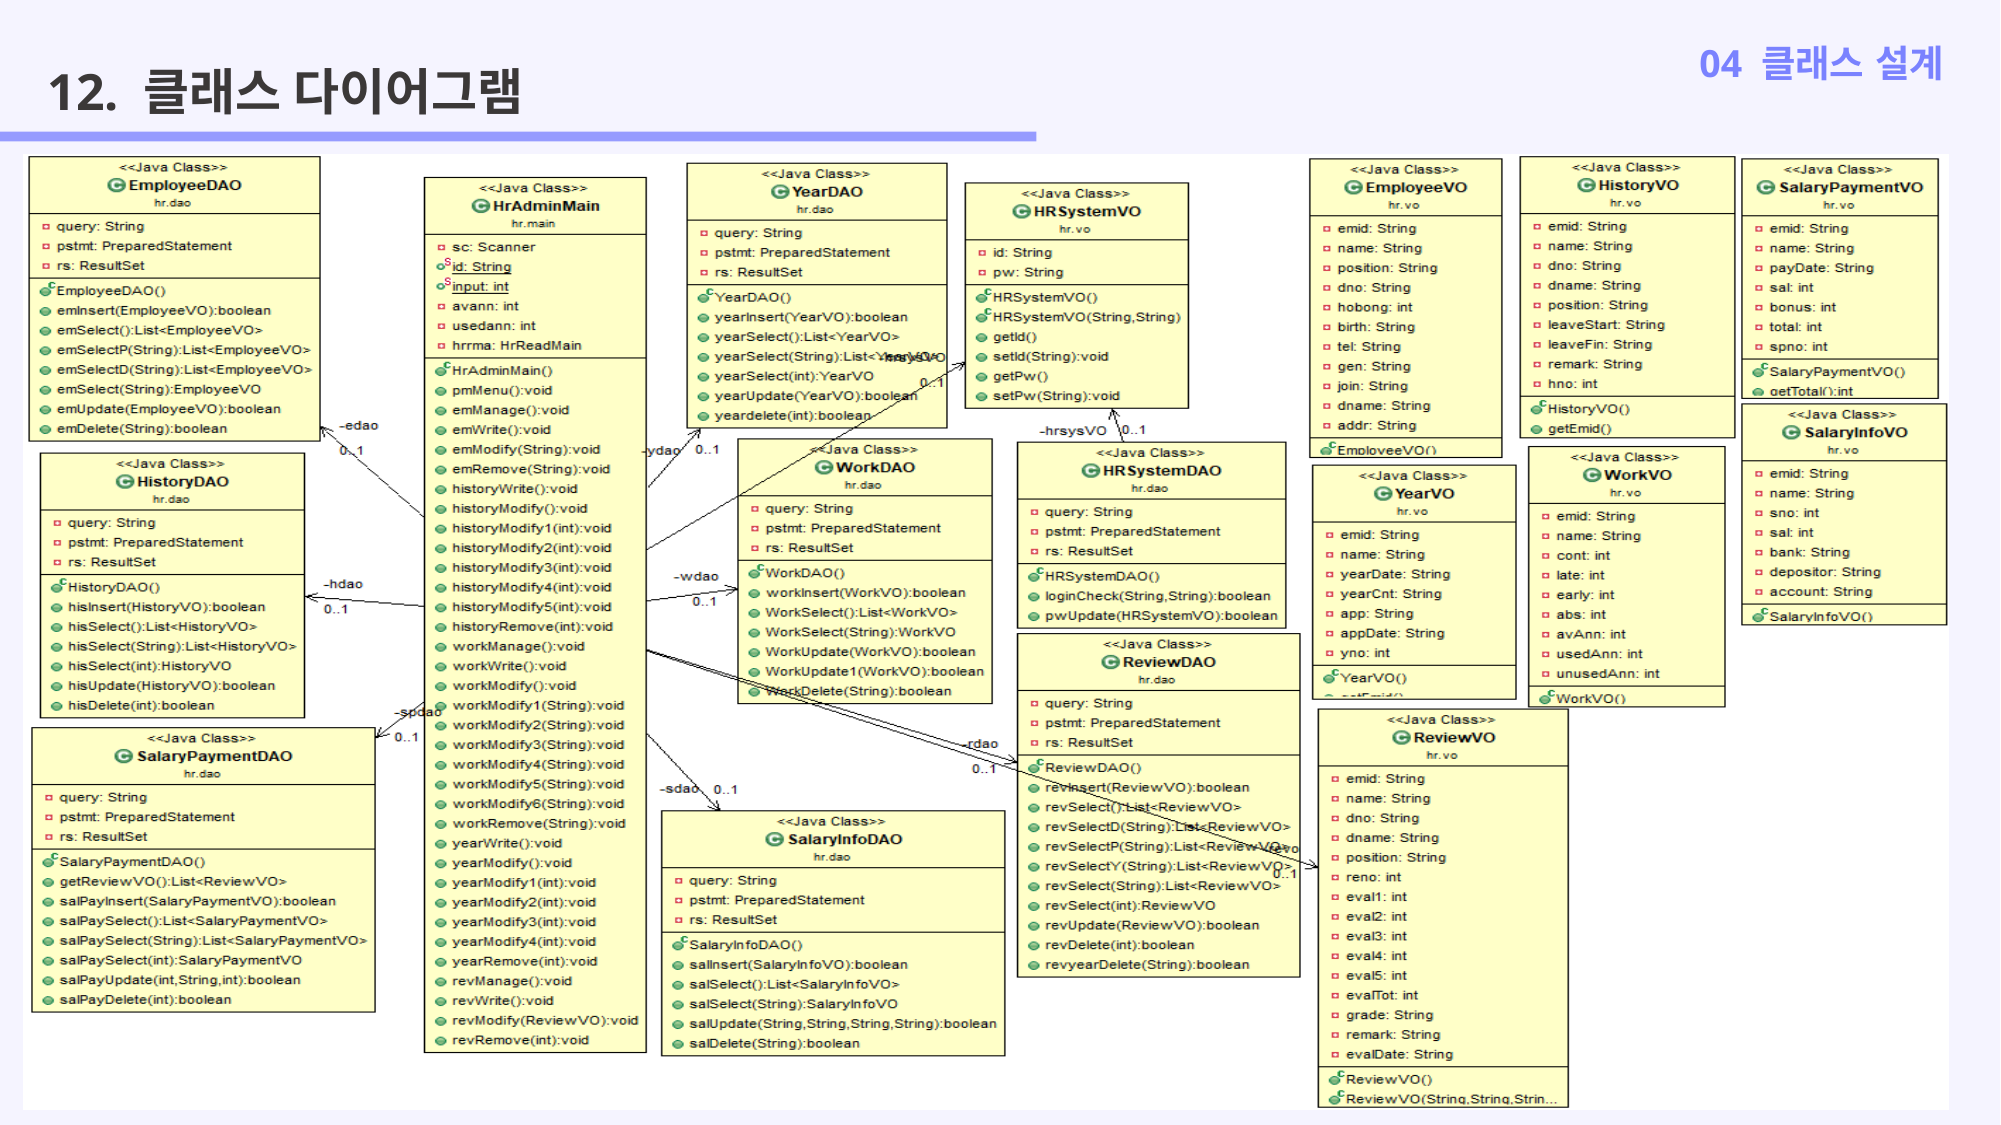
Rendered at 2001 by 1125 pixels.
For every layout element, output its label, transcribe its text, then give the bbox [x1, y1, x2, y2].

text_box [0, 131, 1037, 142]
text_box 12. 클래스 다이어그램 [32, 53, 878, 129]
text_box 04 클래스 설계 [1509, 32, 1959, 92]
picture [23, 154, 1949, 1110]
